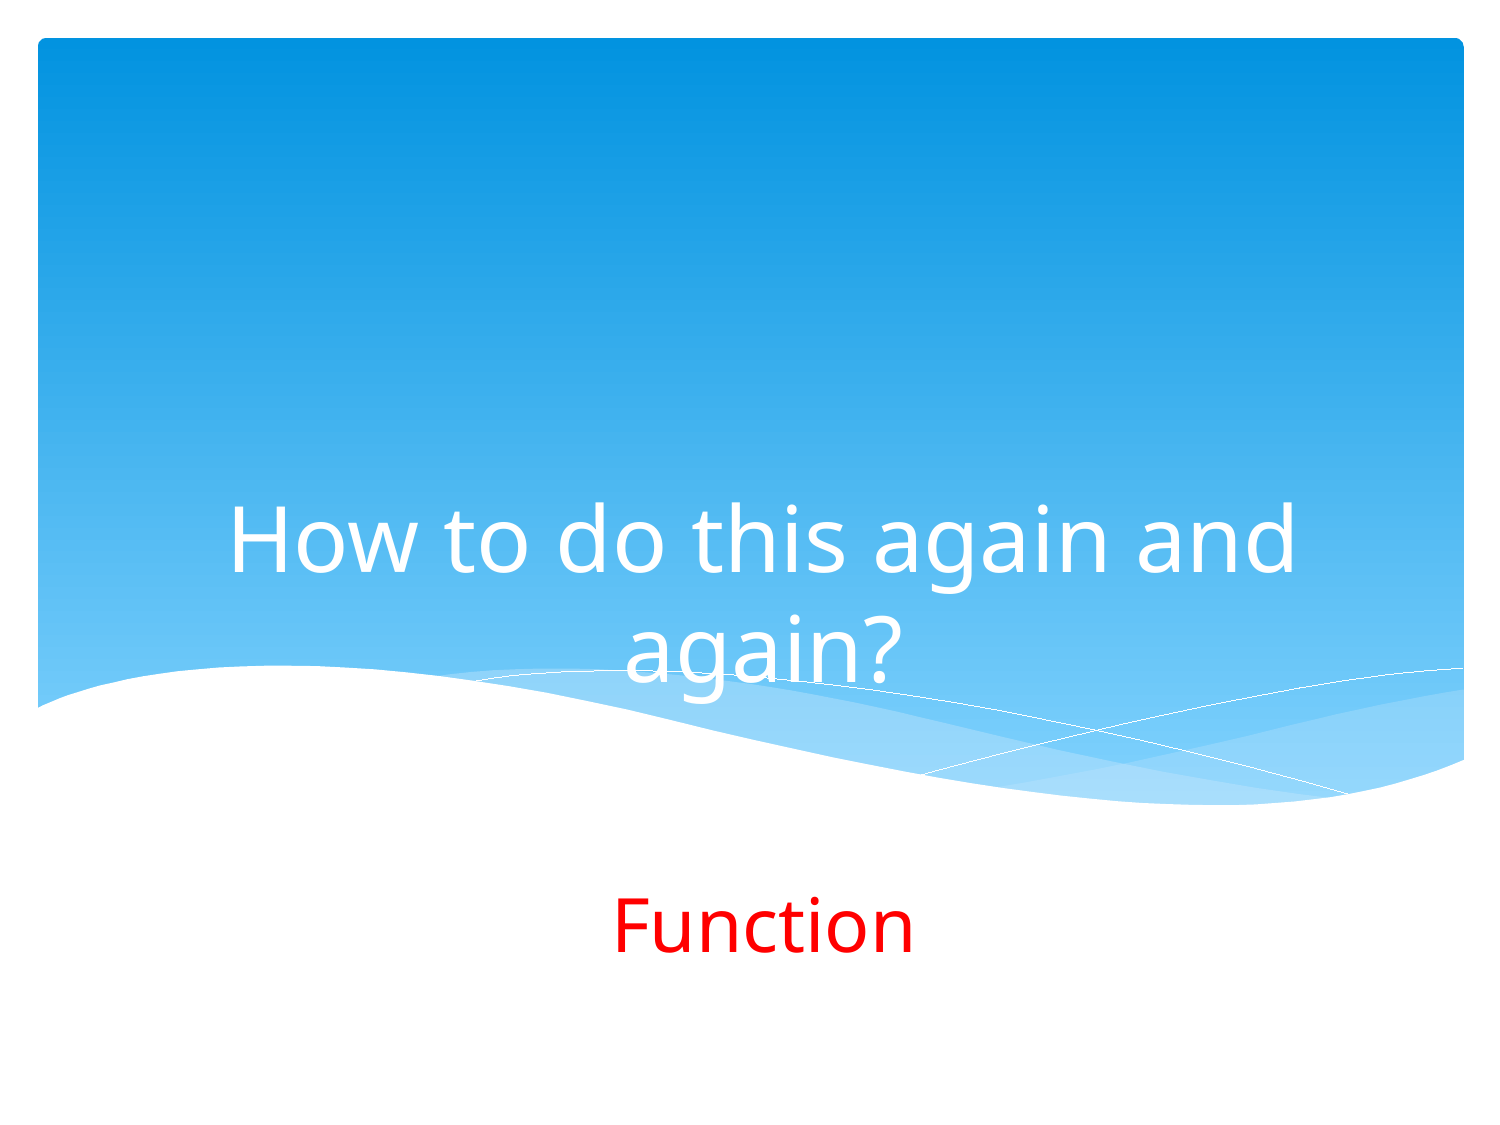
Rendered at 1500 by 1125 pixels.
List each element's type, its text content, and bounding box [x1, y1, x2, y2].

title How to do this again and again? [126, 473, 1402, 656]
list Function [237, 820, 1291, 975]
